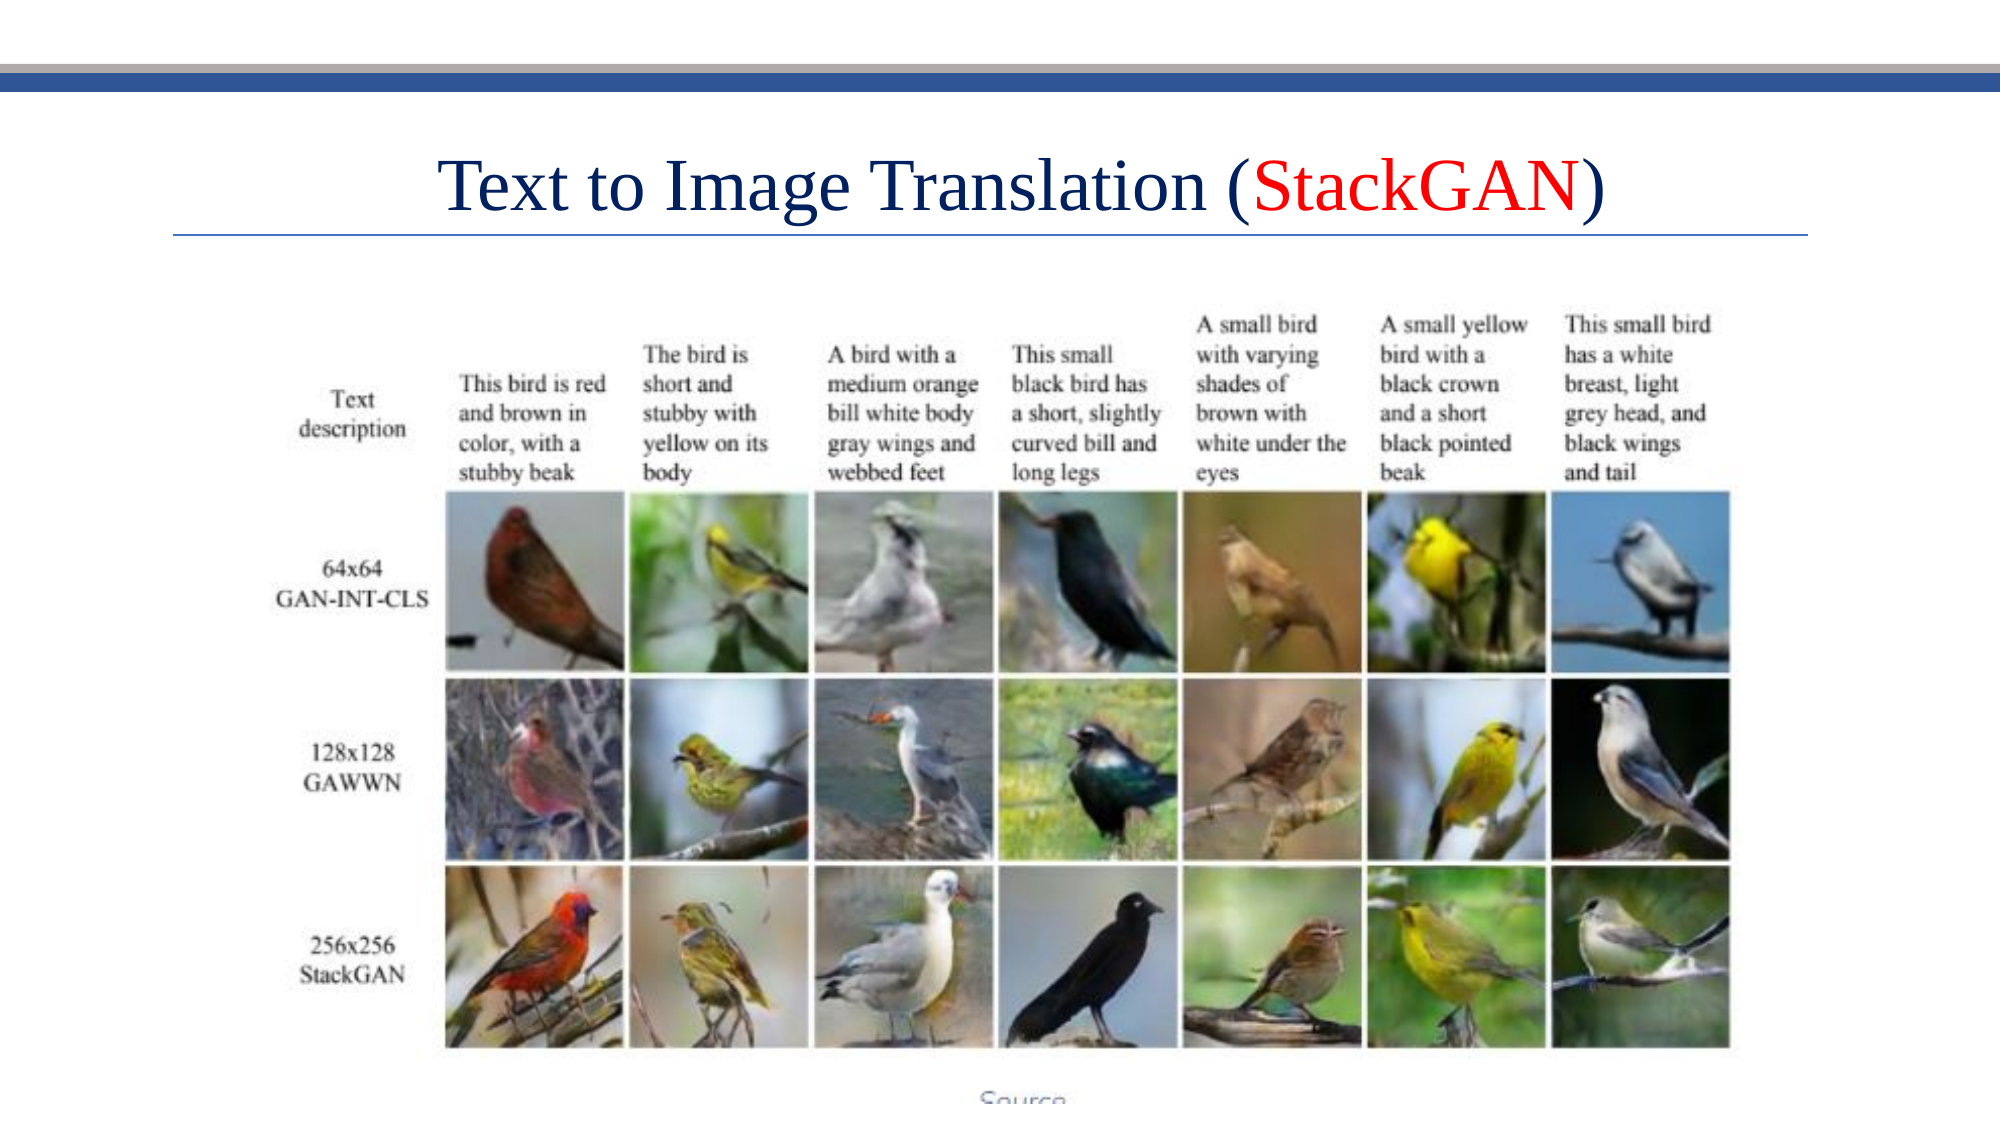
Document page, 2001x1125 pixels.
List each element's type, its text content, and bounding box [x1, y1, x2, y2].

text_box Text to Image Translation (StackGAN) [235, 128, 1808, 234]
picture [254, 271, 1790, 1104]
text_box [0, 63, 2000, 72]
text_box [0, 72, 2000, 93]
